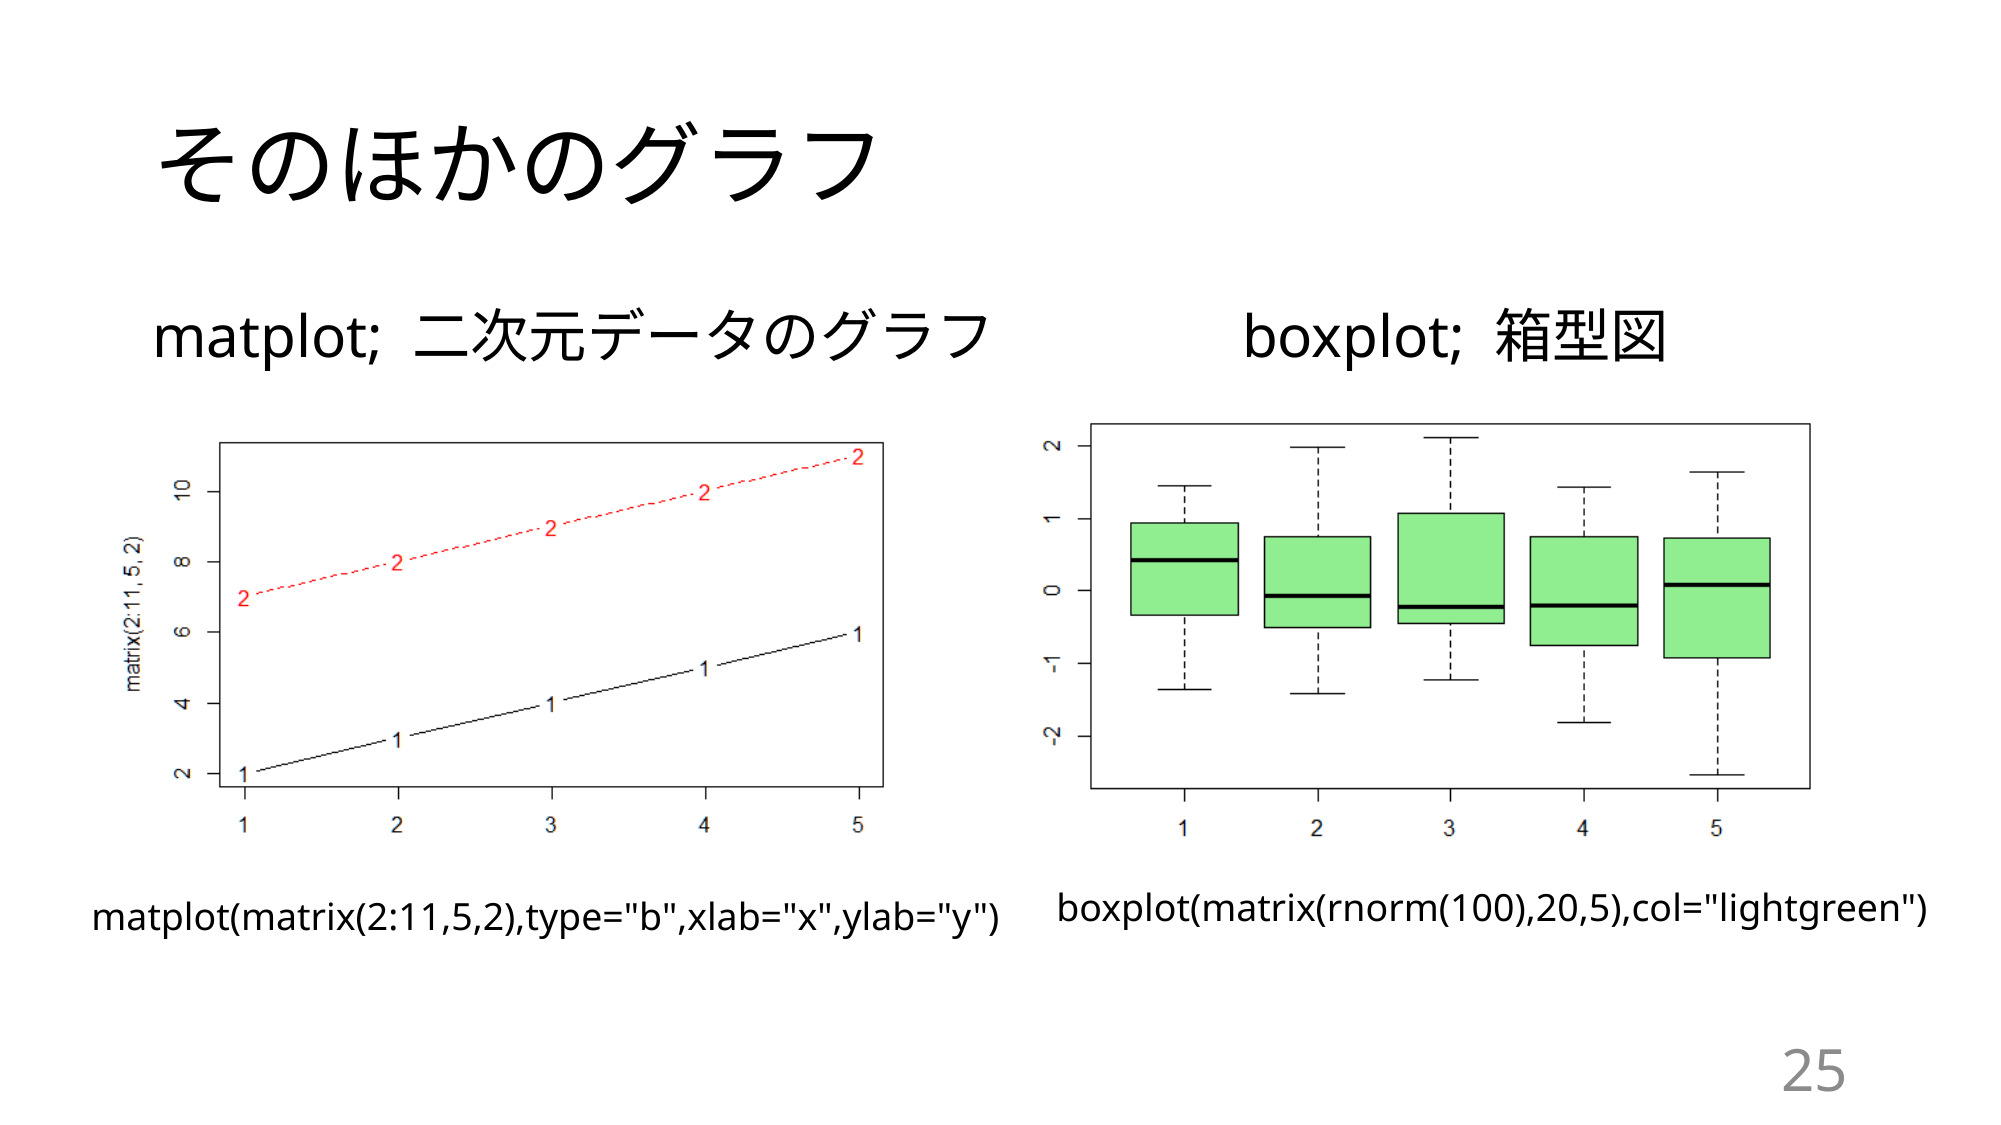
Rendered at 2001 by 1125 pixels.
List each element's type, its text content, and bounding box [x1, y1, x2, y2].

slide_number 25 [1412, 1042, 1863, 1103]
text_box boxplot(matrix(rnorm(100),20,5),col="lightgreen") [1041, 876, 1943, 937]
list matplot; 二次元データのグラフ boxplot; 箱型図 [137, 299, 1863, 1014]
title そのほかのグラフ [137, 59, 1863, 278]
picture [1020, 394, 1831, 861]
picture [116, 339, 938, 916]
text_box matplot(matrix(2:11,5,2),type="b",xlab="x",ylab="y") [76, 885, 1015, 946]
